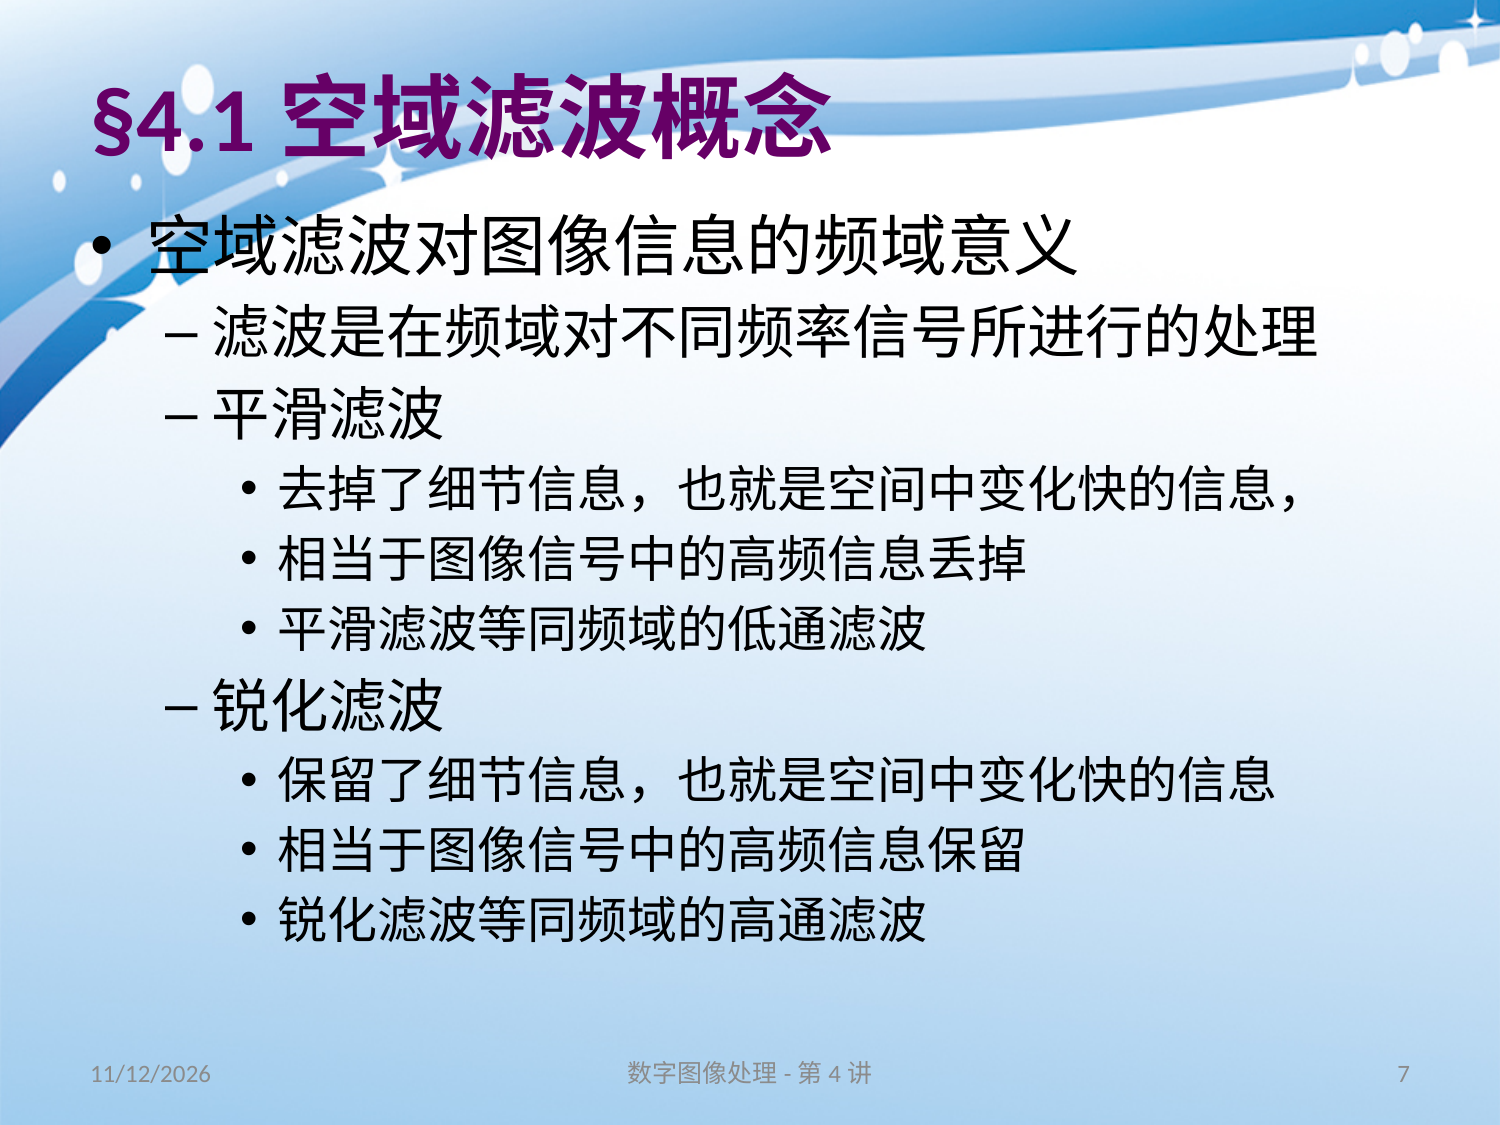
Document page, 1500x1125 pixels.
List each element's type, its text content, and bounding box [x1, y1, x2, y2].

footer 数字图像处理-第4讲 [512, 1042, 988, 1103]
list 空域滤波对图像信息的频域意义 滤波是在频域对不同频率信号所进行的处理 平滑滤波 去掉了细节信息，也就是空间中变化快的信息， 相当于图像信号中的高频信息丢掉 平滑滤波等同频域的低通滤波 锐化滤波 保留了细节信息，也就是空间中变化快的信息 相当于图像信号中的高频信息保留 锐化滤波等同频域的高通滤波 [74, 196, 1426, 1083]
picture [0, 0, 1500, 1125]
title §4.1空域滤波概念 [74, 44, 1426, 185]
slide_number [75, 1042, 425, 1103]
slide_number 7 [1074, 1042, 1425, 1103]
